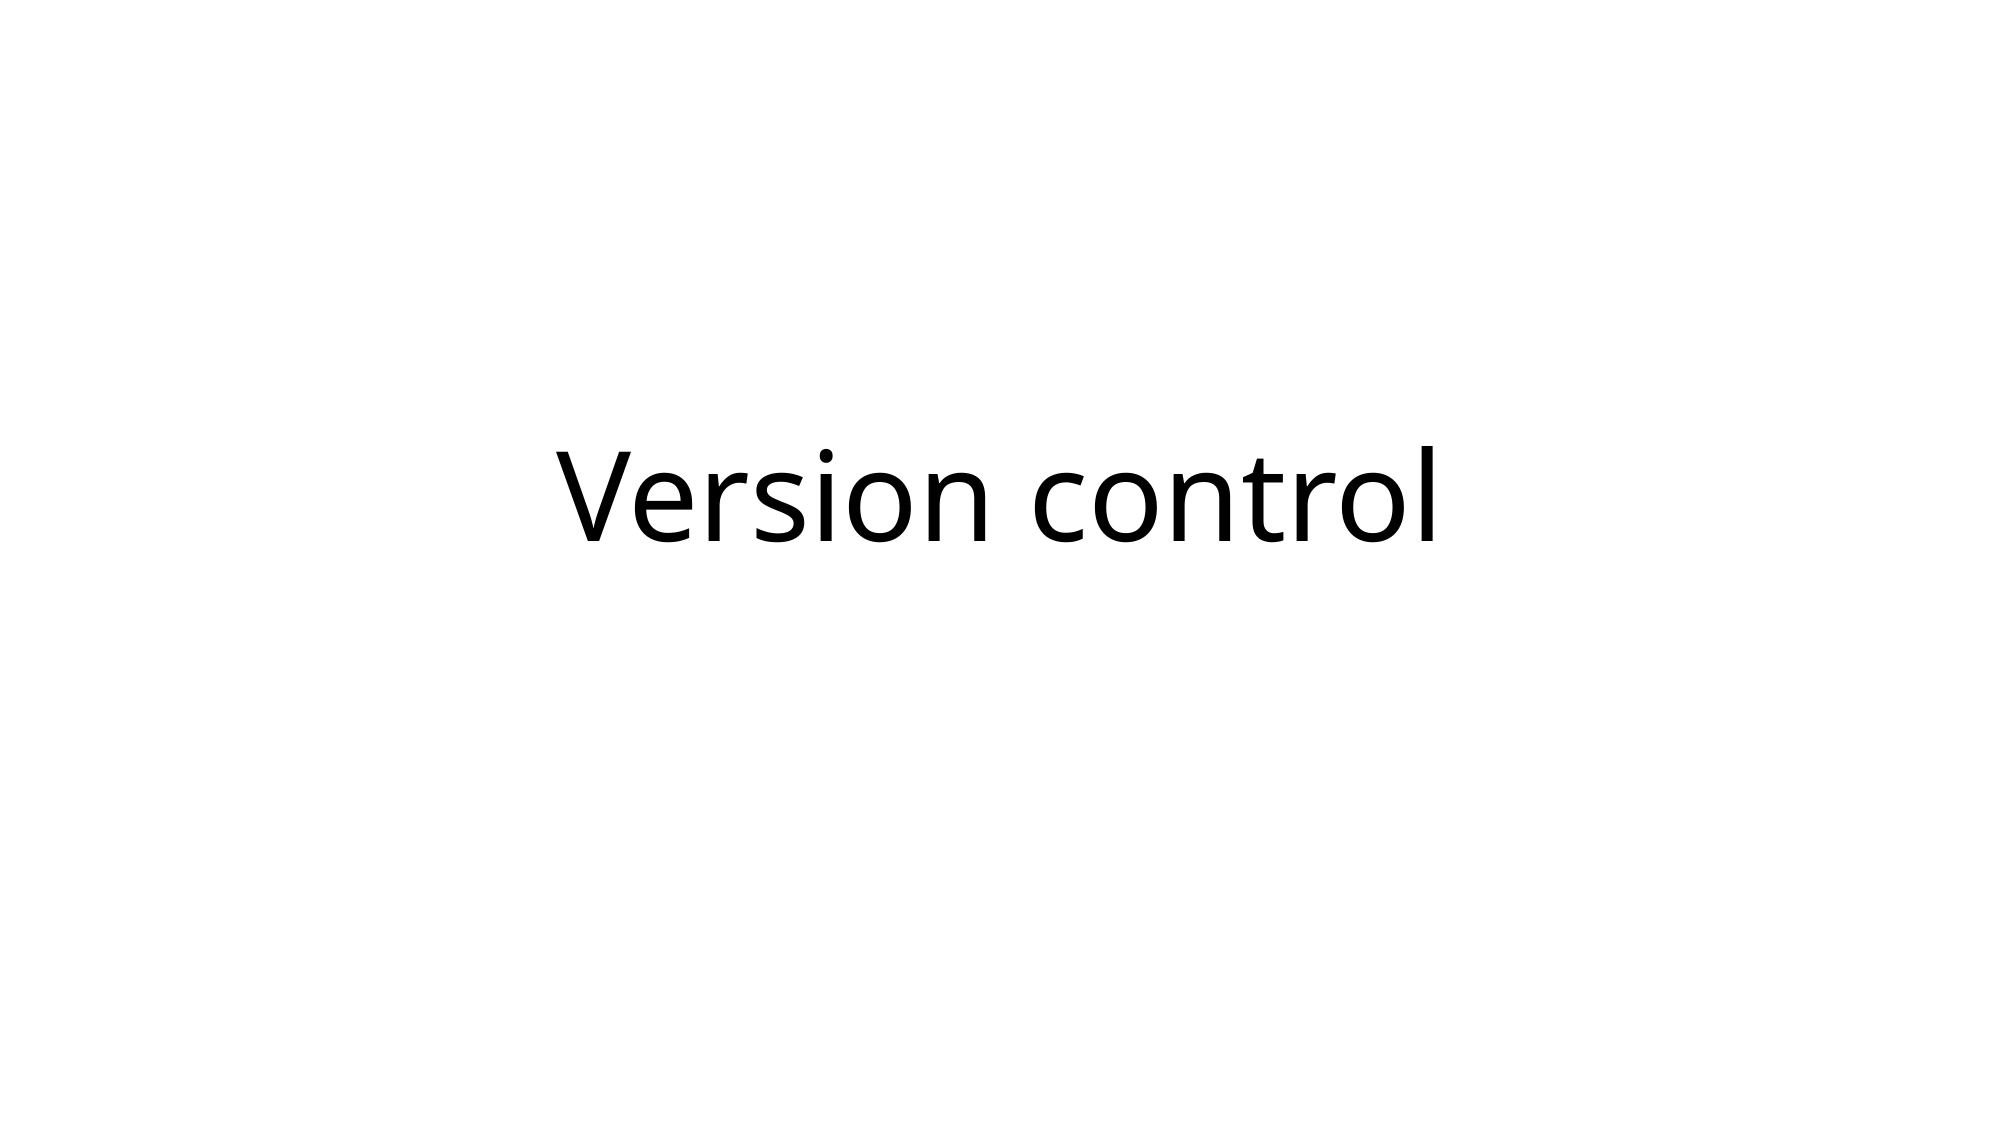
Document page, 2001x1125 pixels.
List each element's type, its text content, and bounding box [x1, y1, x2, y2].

title Version control [249, 184, 1750, 576]
